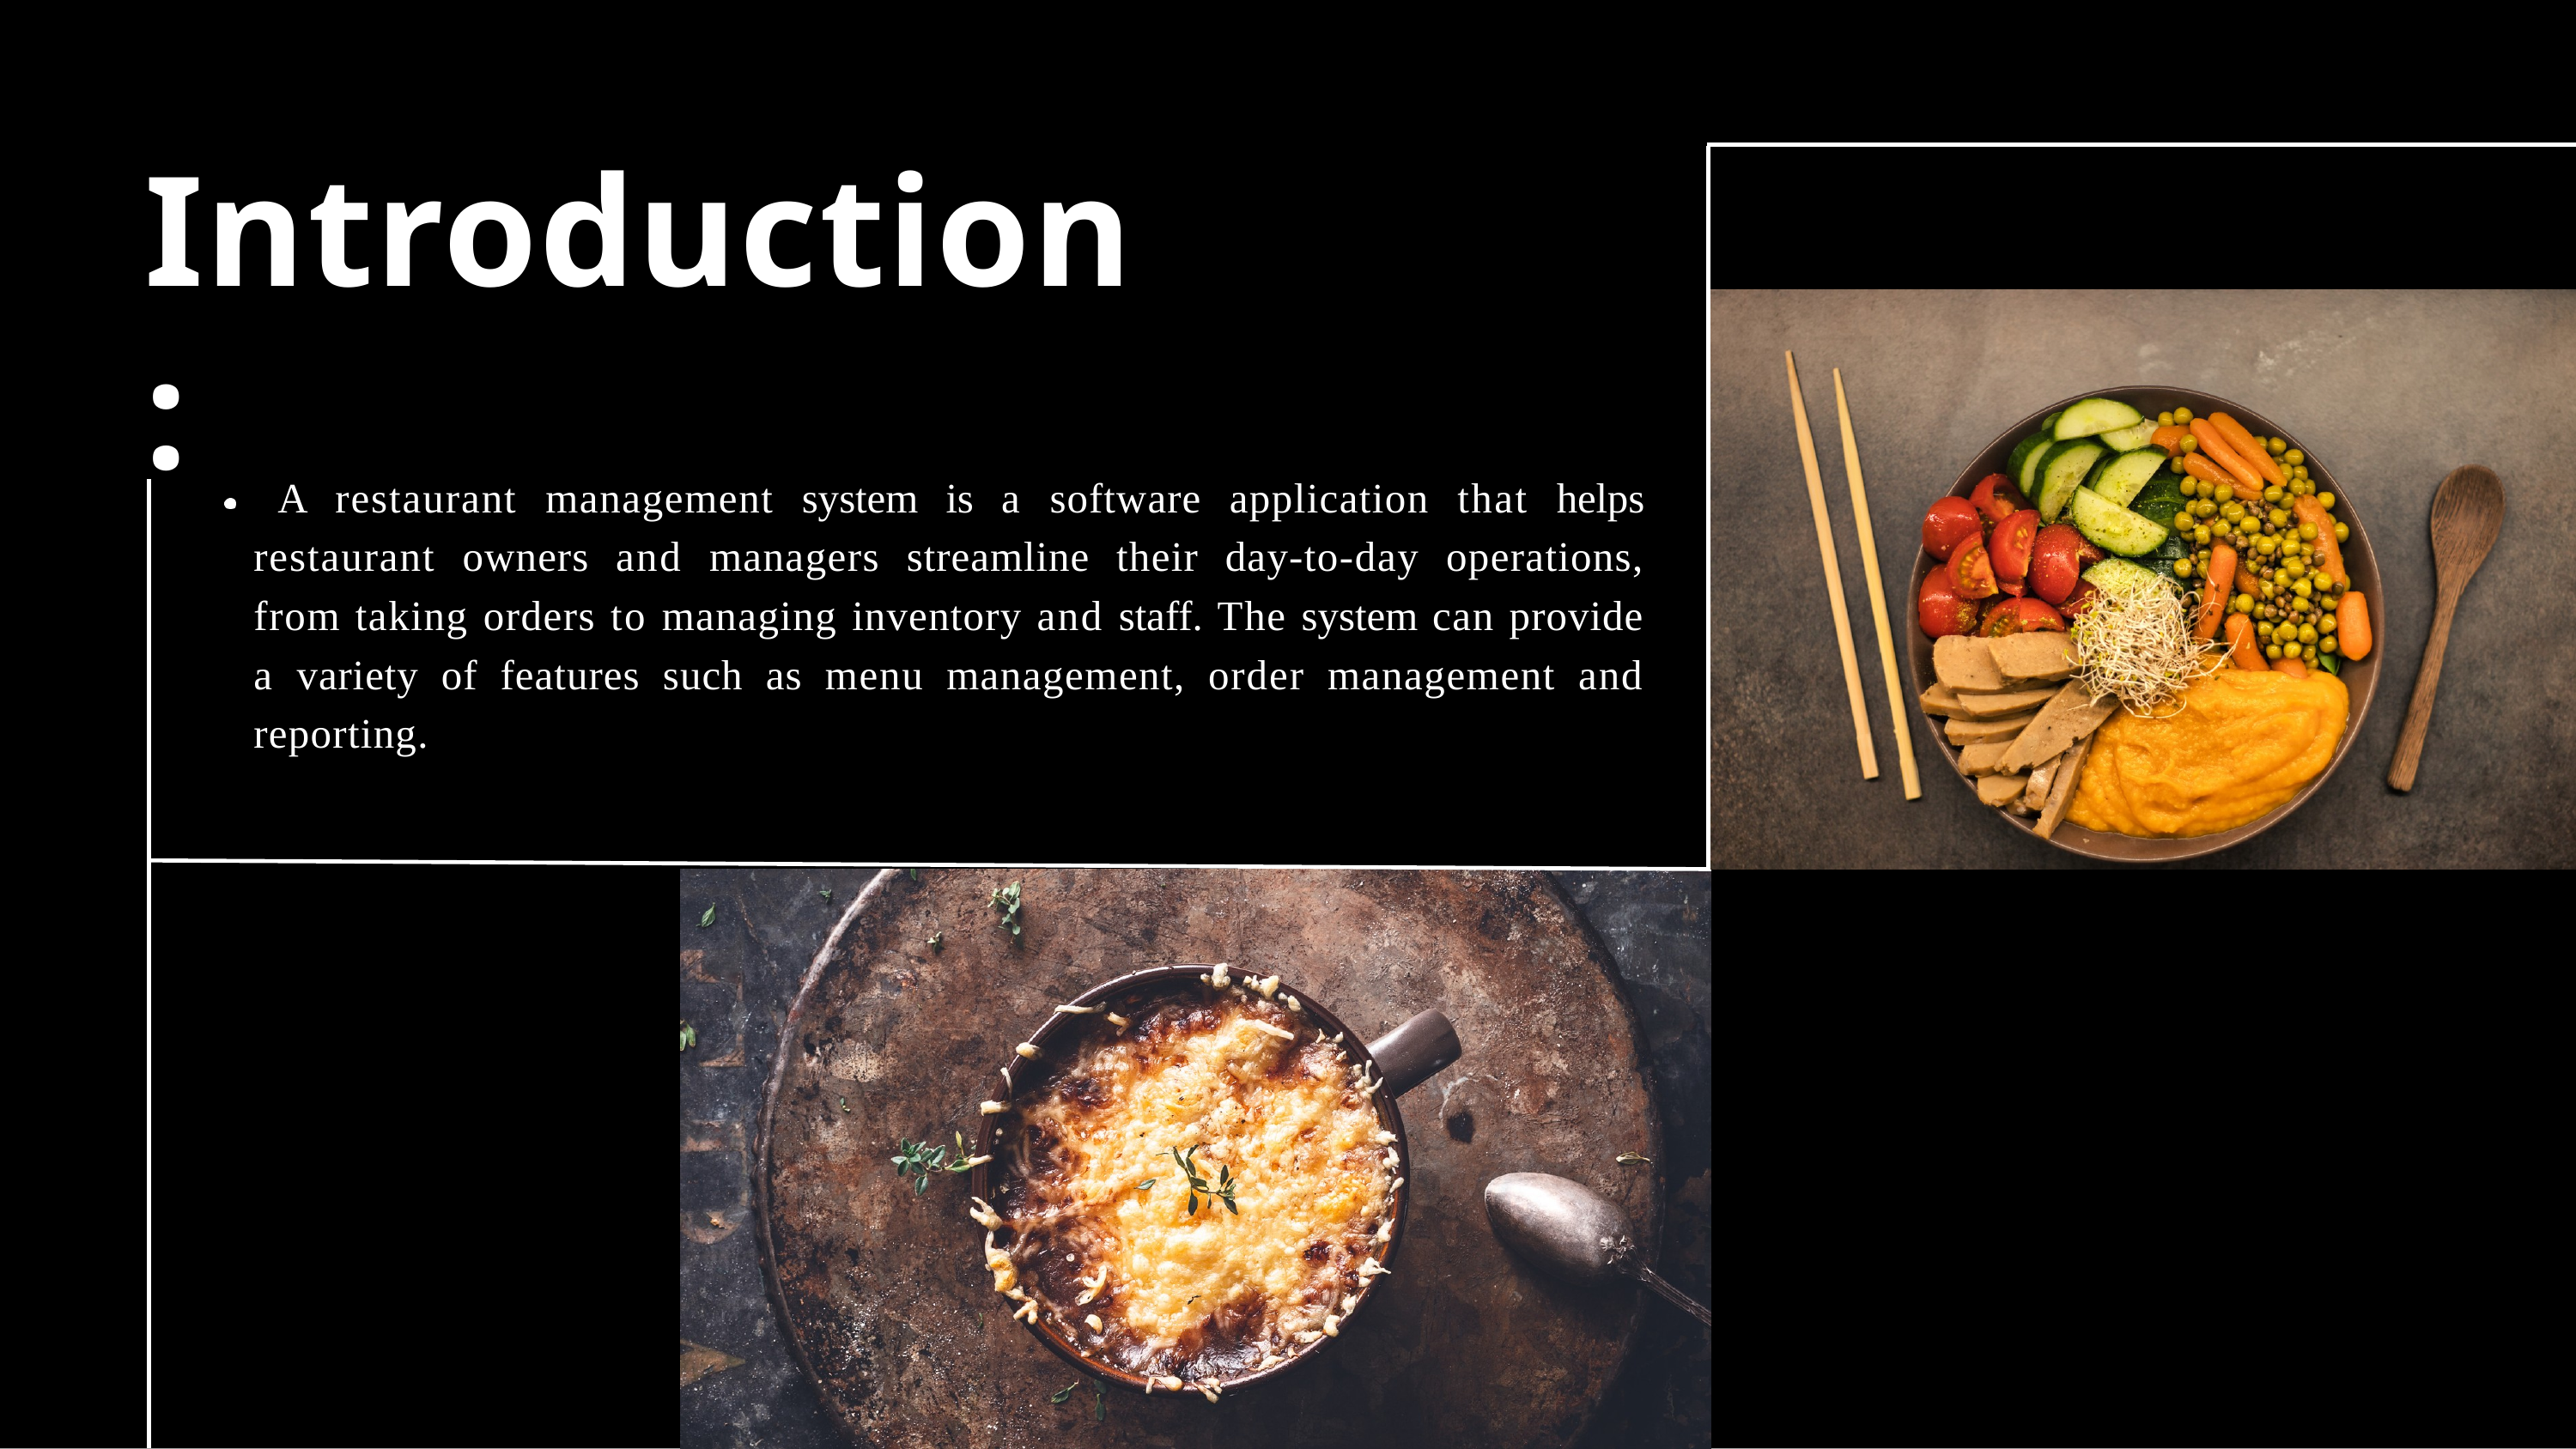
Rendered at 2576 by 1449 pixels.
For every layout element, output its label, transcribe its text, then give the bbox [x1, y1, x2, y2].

text_box [0, 0, 2576, 1449]
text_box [149, 289, 2576, 872]
title Introduction : [33, 132, 1144, 500]
picture [224, 497, 236, 509]
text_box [679, 146, 1711, 287]
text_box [679, 881, 1711, 1449]
